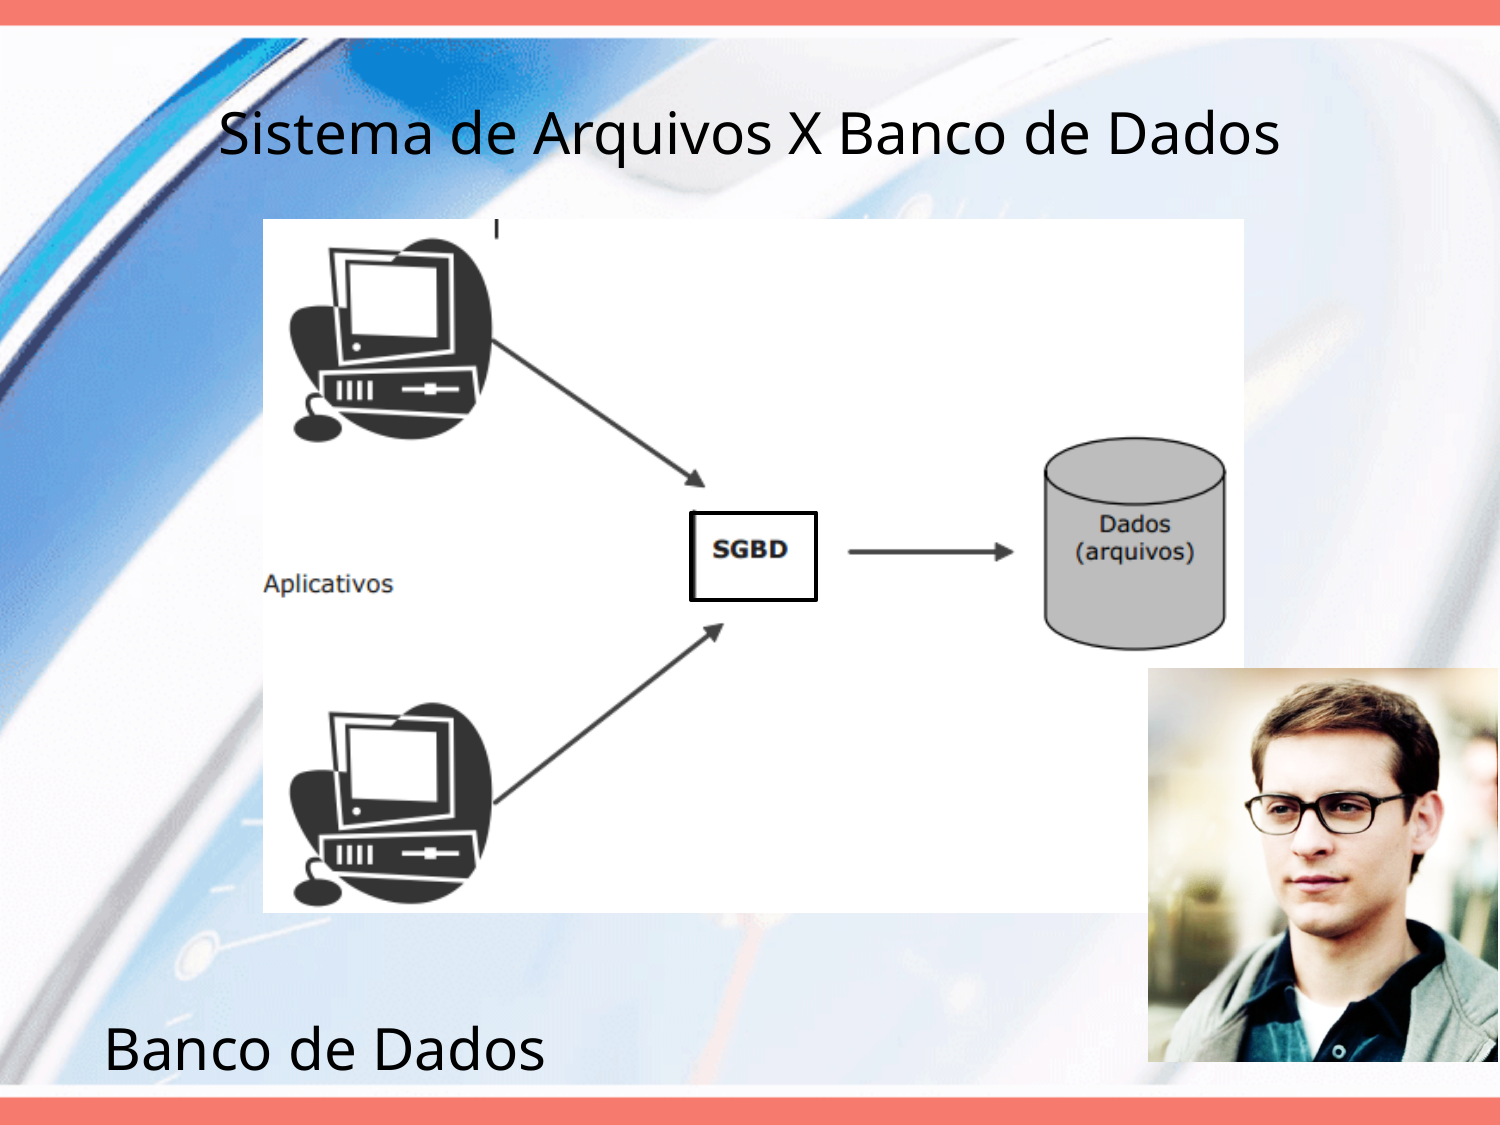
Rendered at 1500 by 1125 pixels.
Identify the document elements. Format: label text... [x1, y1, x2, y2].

picture [0, 0, 1500, 1125]
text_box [263, 219, 1244, 913]
list Banco de Dados [88, 1004, 1464, 1121]
title Sistema de Arquivos X Banco de Dados [37, 30, 1463, 231]
